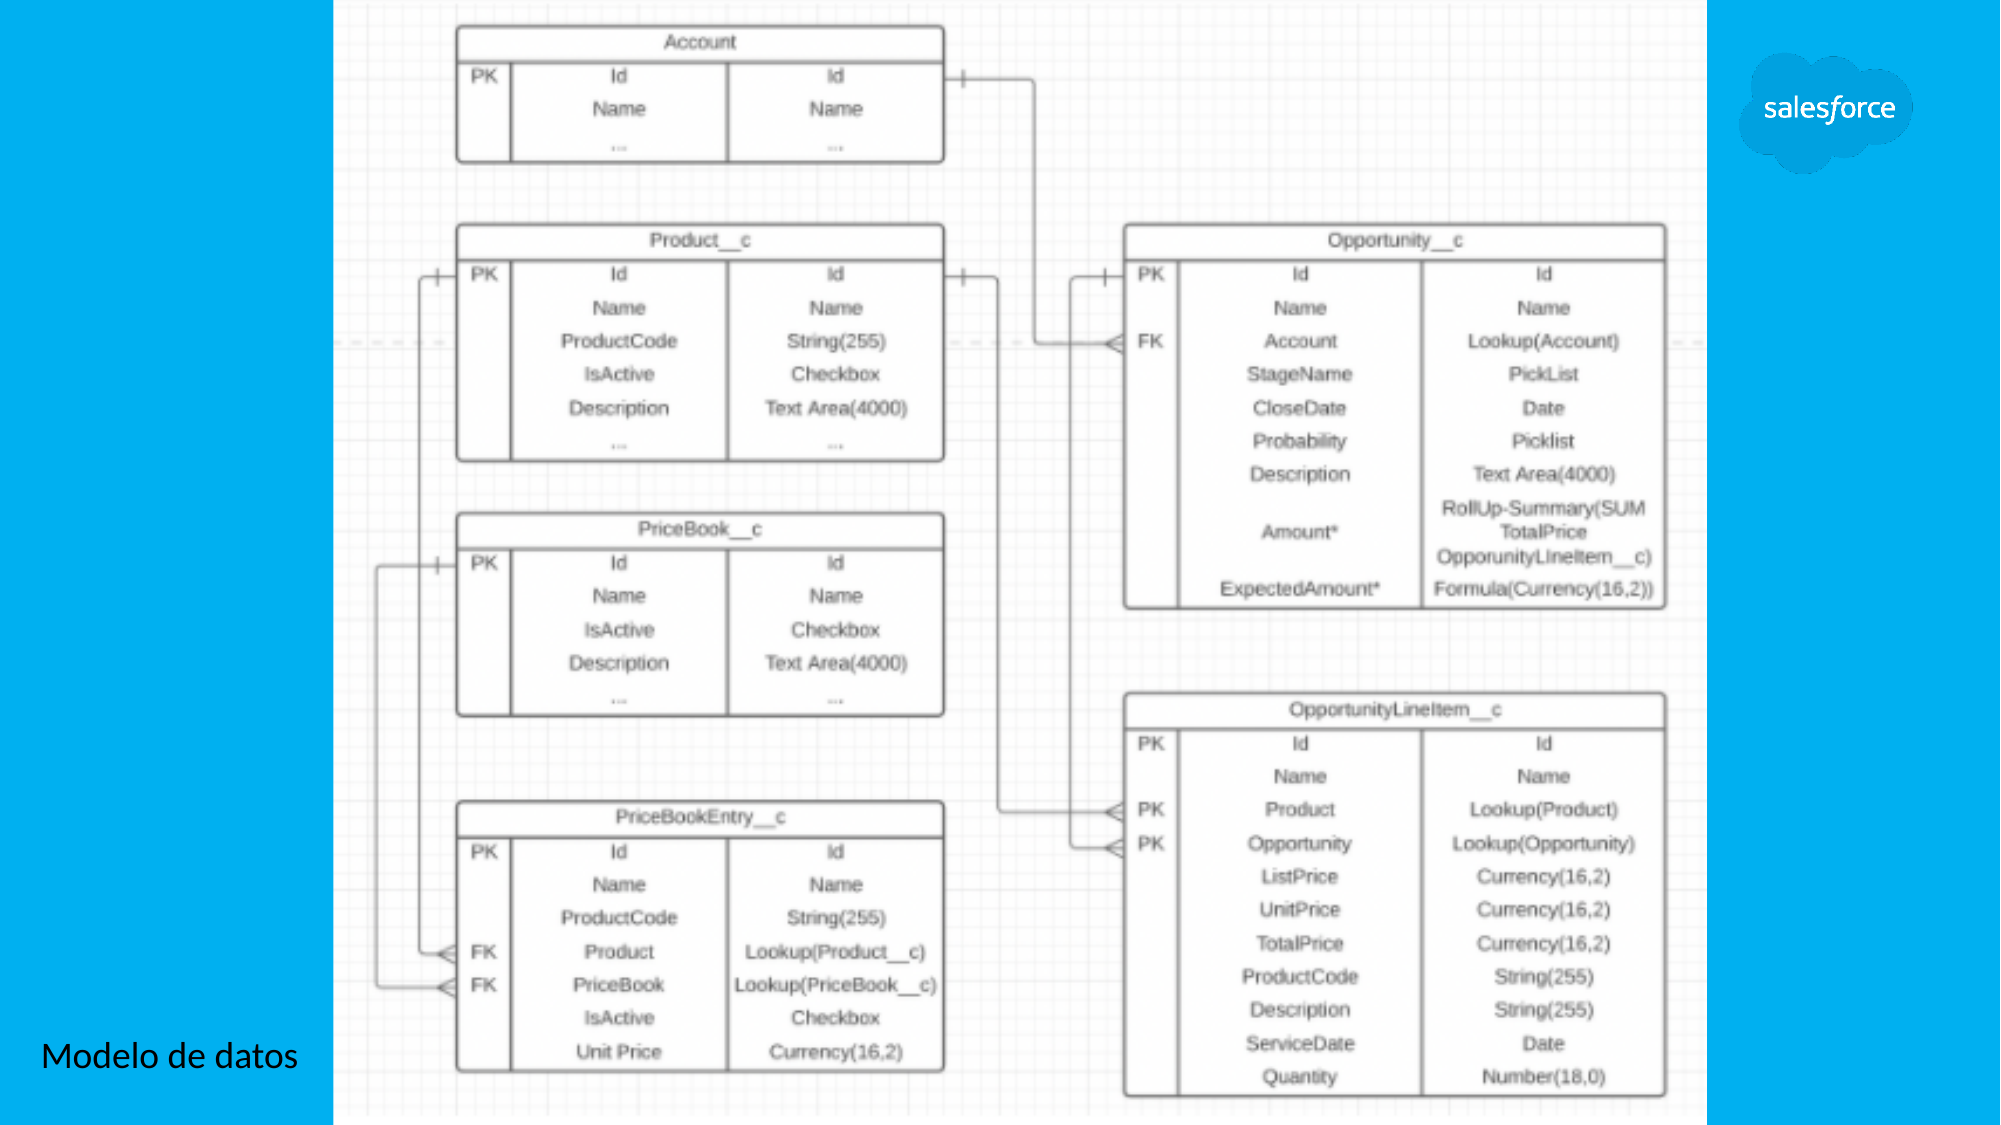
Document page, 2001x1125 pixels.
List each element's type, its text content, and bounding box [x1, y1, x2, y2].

picture [1827, 96, 1842, 124]
picture [1842, 103, 1855, 117]
picture [1869, 103, 1879, 117]
picture [1818, 105, 1828, 116]
picture [1779, 103, 1791, 117]
picture [1766, 105, 1775, 115]
text_box Modelo de datos [26, 1023, 327, 1084]
picture [1882, 103, 1894, 117]
picture [334, 0, 1706, 1125]
picture [1801, 103, 1814, 117]
